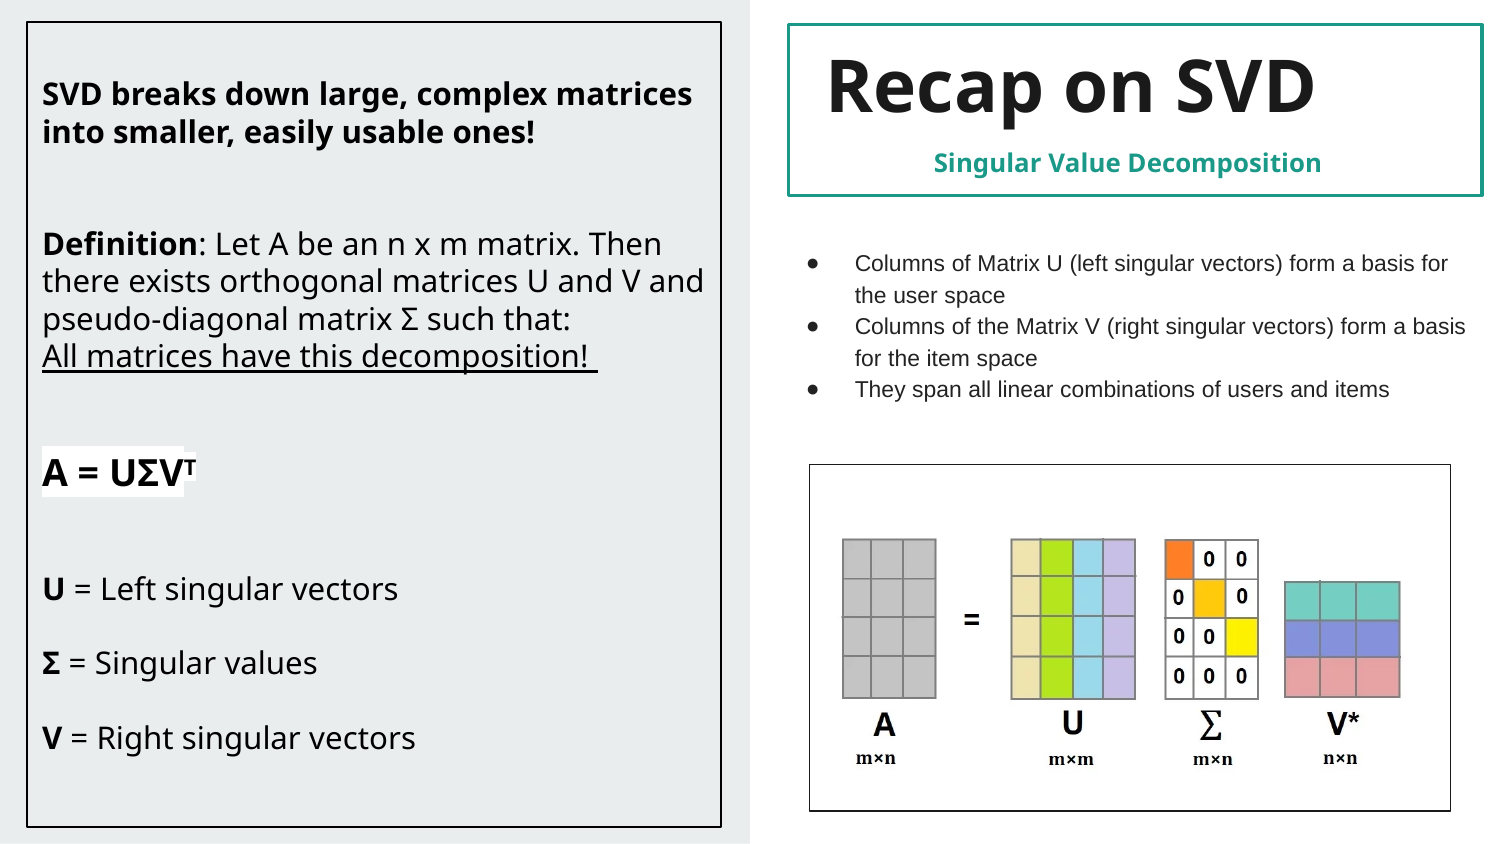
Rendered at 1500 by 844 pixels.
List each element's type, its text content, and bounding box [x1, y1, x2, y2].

text_box [1342, 24, 1483, 196]
text_box [788, 24, 918, 196]
list Columns of Matrix U (left singular vectors) form a basis for the user space Columns of the Matrix V (right singular vectors) form a basis for the item space They span all linear combinations of users and items [764, 229, 1496, 445]
subtitle SVD breaks down large, complex matrices into smaller, easily usable ones! Definition: Let A be an n x m matrix. Then there exists orthogonal matrices U and V and pseudo-diagonal matrix Σ such that: All matrices have this decomposition! A = UΣVT U = Left singular vectors Σ = Singular values V = Right singular vectors [26, 21, 721, 828]
title Recap on SVD [810, 24, 1450, 155]
list Singular Value Decomposition [918, 127, 1342, 230]
picture [810, 465, 1451, 811]
